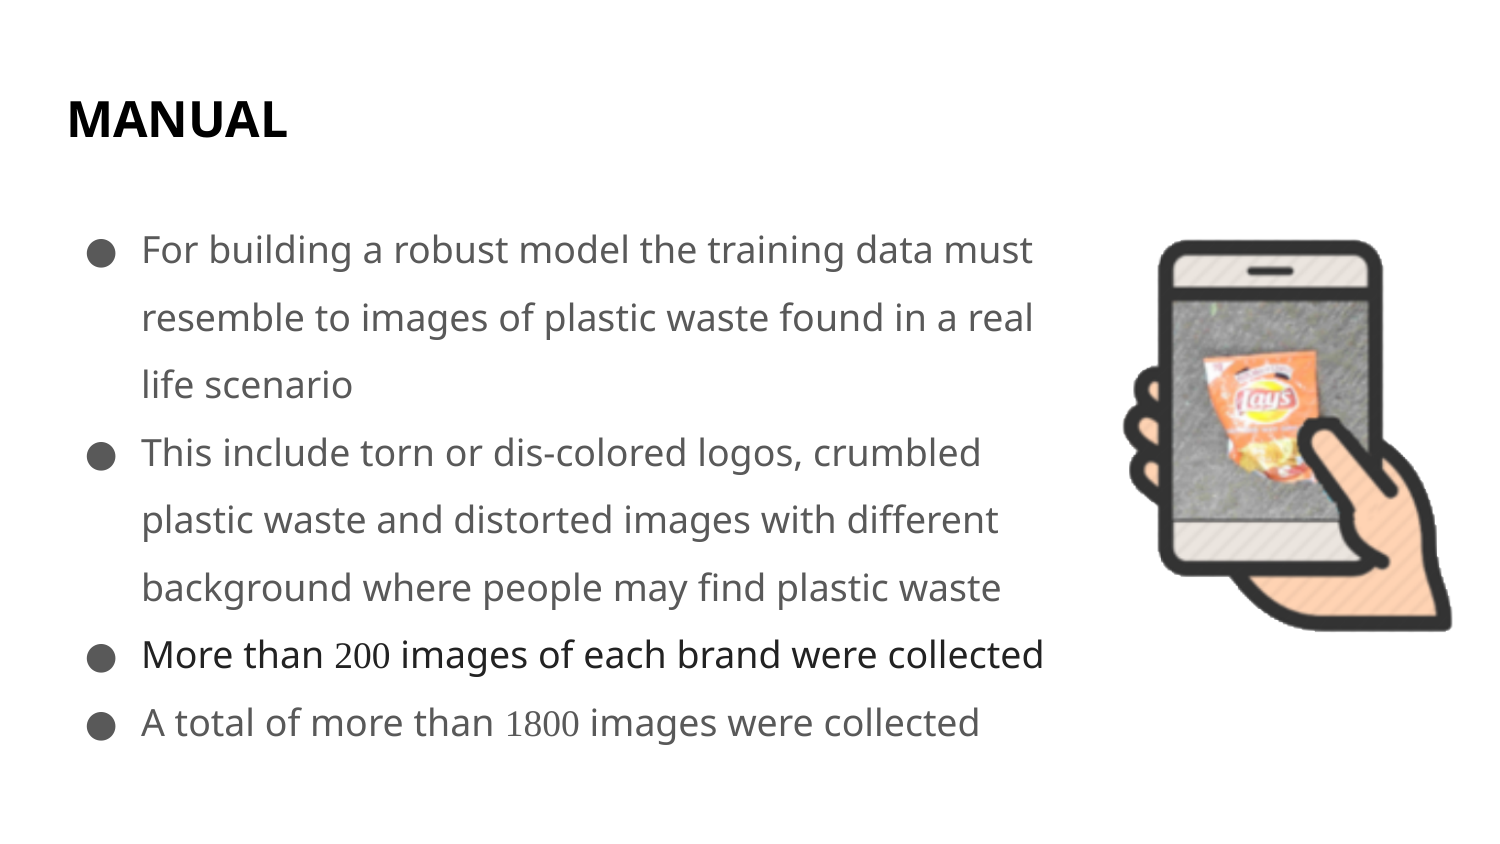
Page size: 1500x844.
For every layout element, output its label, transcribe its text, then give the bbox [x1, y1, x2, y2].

picture [1105, 228, 1471, 643]
list For building a robust model the training data must resemble to images of plastic waste found in a real life scenario This include torn or dis-colored logos, crumbled plastic waste and distorted images with different background where people may find plastic waste More than 200 images of each brand were collected A total of more than 1800 images were collected [51, 189, 1068, 750]
title MANUAL [51, 72, 1449, 167]
